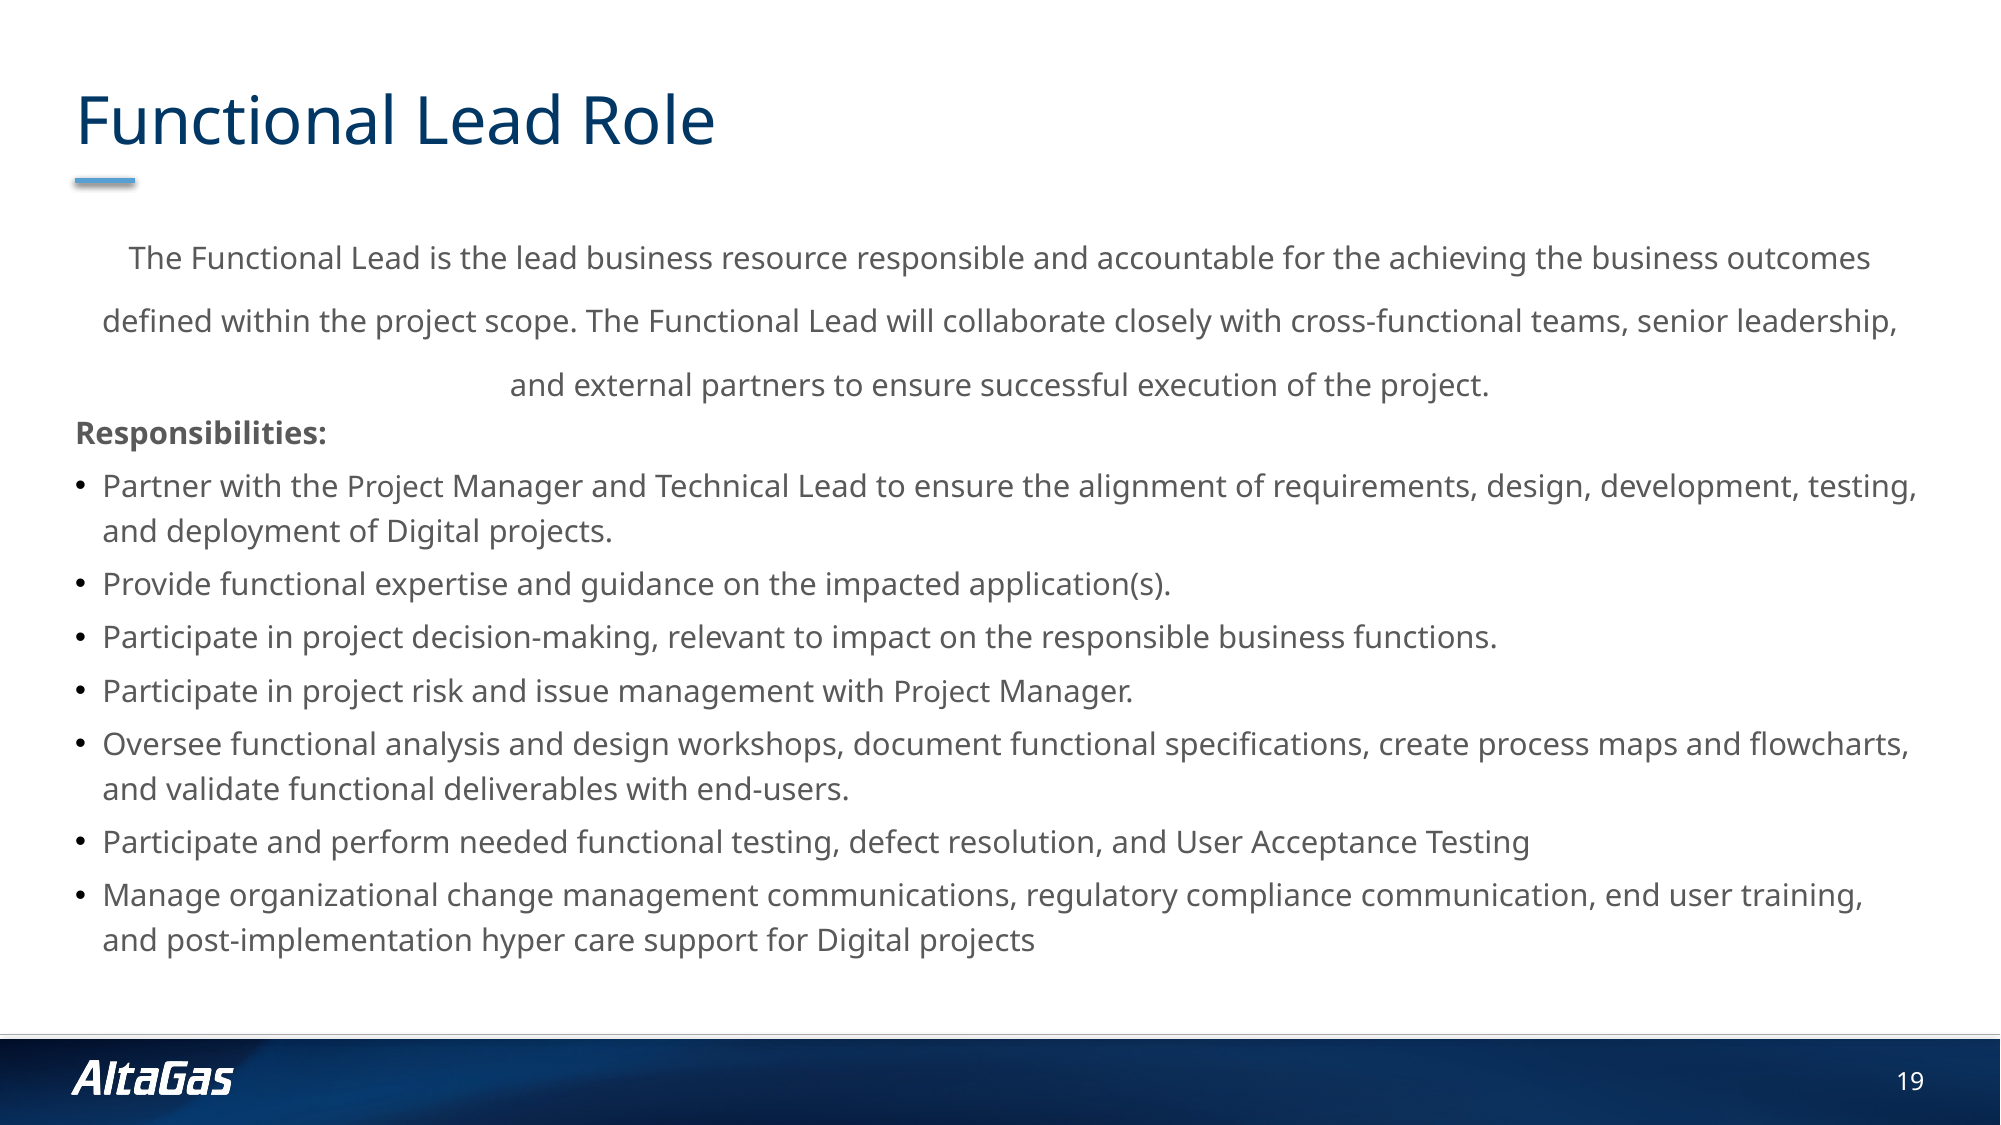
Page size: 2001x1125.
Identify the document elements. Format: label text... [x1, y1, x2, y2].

title Functional Lead Role [75, 0, 1926, 165]
picture [0, 1039, 2000, 1125]
slide_number 19 [1787, 1052, 1925, 1113]
list The Functional Lead is the lead business resource responsible and accountable for the achieving the business outcomes defined within the project scope. The Functional Lead will collaborate closely with cross-functional teams, senior leadership, and external partners to ensure successful execution of the project. Responsibilities: Partner with the Project Manager and Technical Lead to ensure the alignment of requirements, design, development, testing, and deployment of Digital projects. Provide functional expertise and guidance on the impacted application(s). Participate in project decision-making, relevant to impact on the responsible business functions. Participate in project risk and issue management with Project Manager. Oversee functional analysis and design workshops, document functional specifications, create process maps and flowcharts, and validate functional deliverables with end-users. Participate and perform needed functional testing, defect resolution, and User Acceptance Testing Manage organizational change management communications, regulatory compliance communication, end user training, and post-implementation hyper care support for Digital projects [75, 212, 1925, 972]
